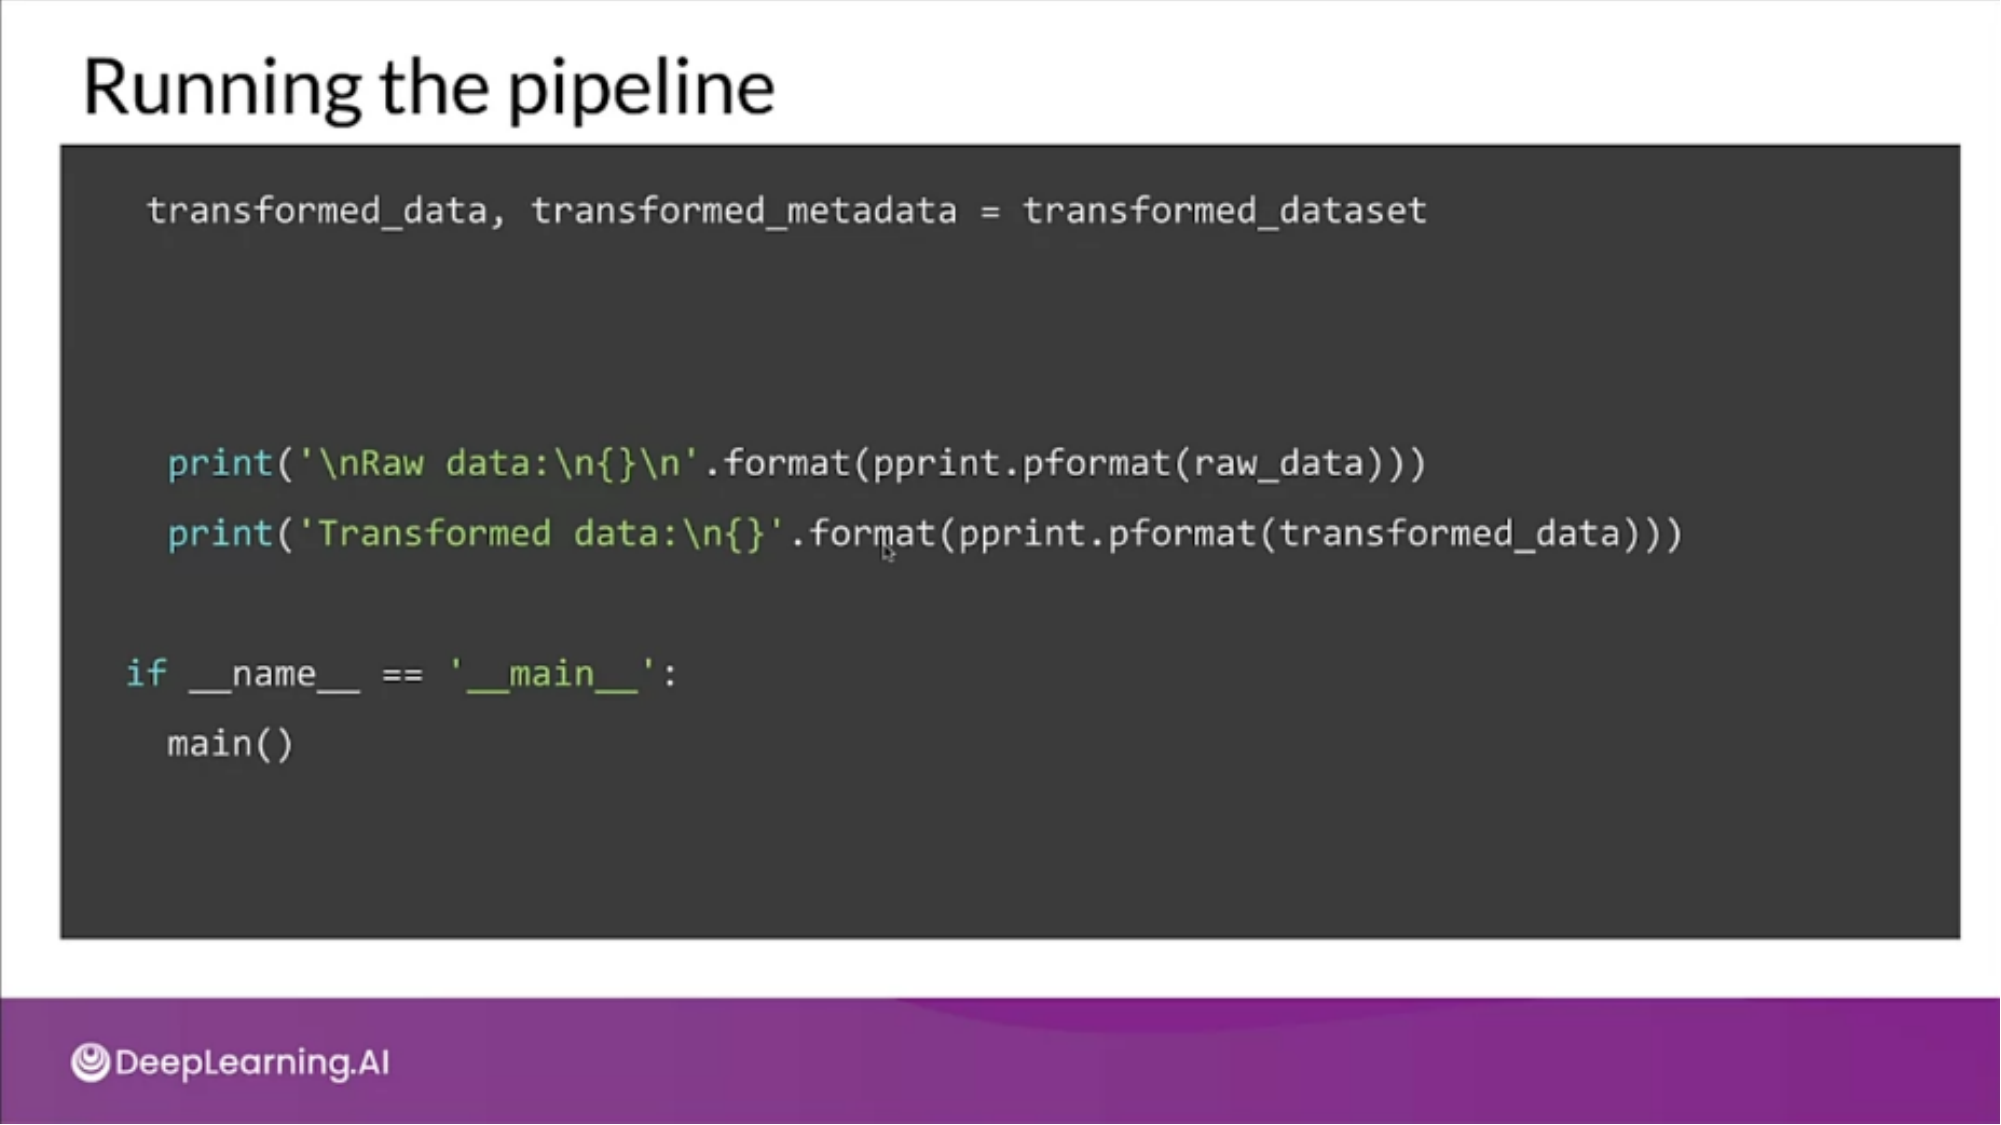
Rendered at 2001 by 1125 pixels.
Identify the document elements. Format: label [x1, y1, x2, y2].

list [0, 0, 2000, 1124]
